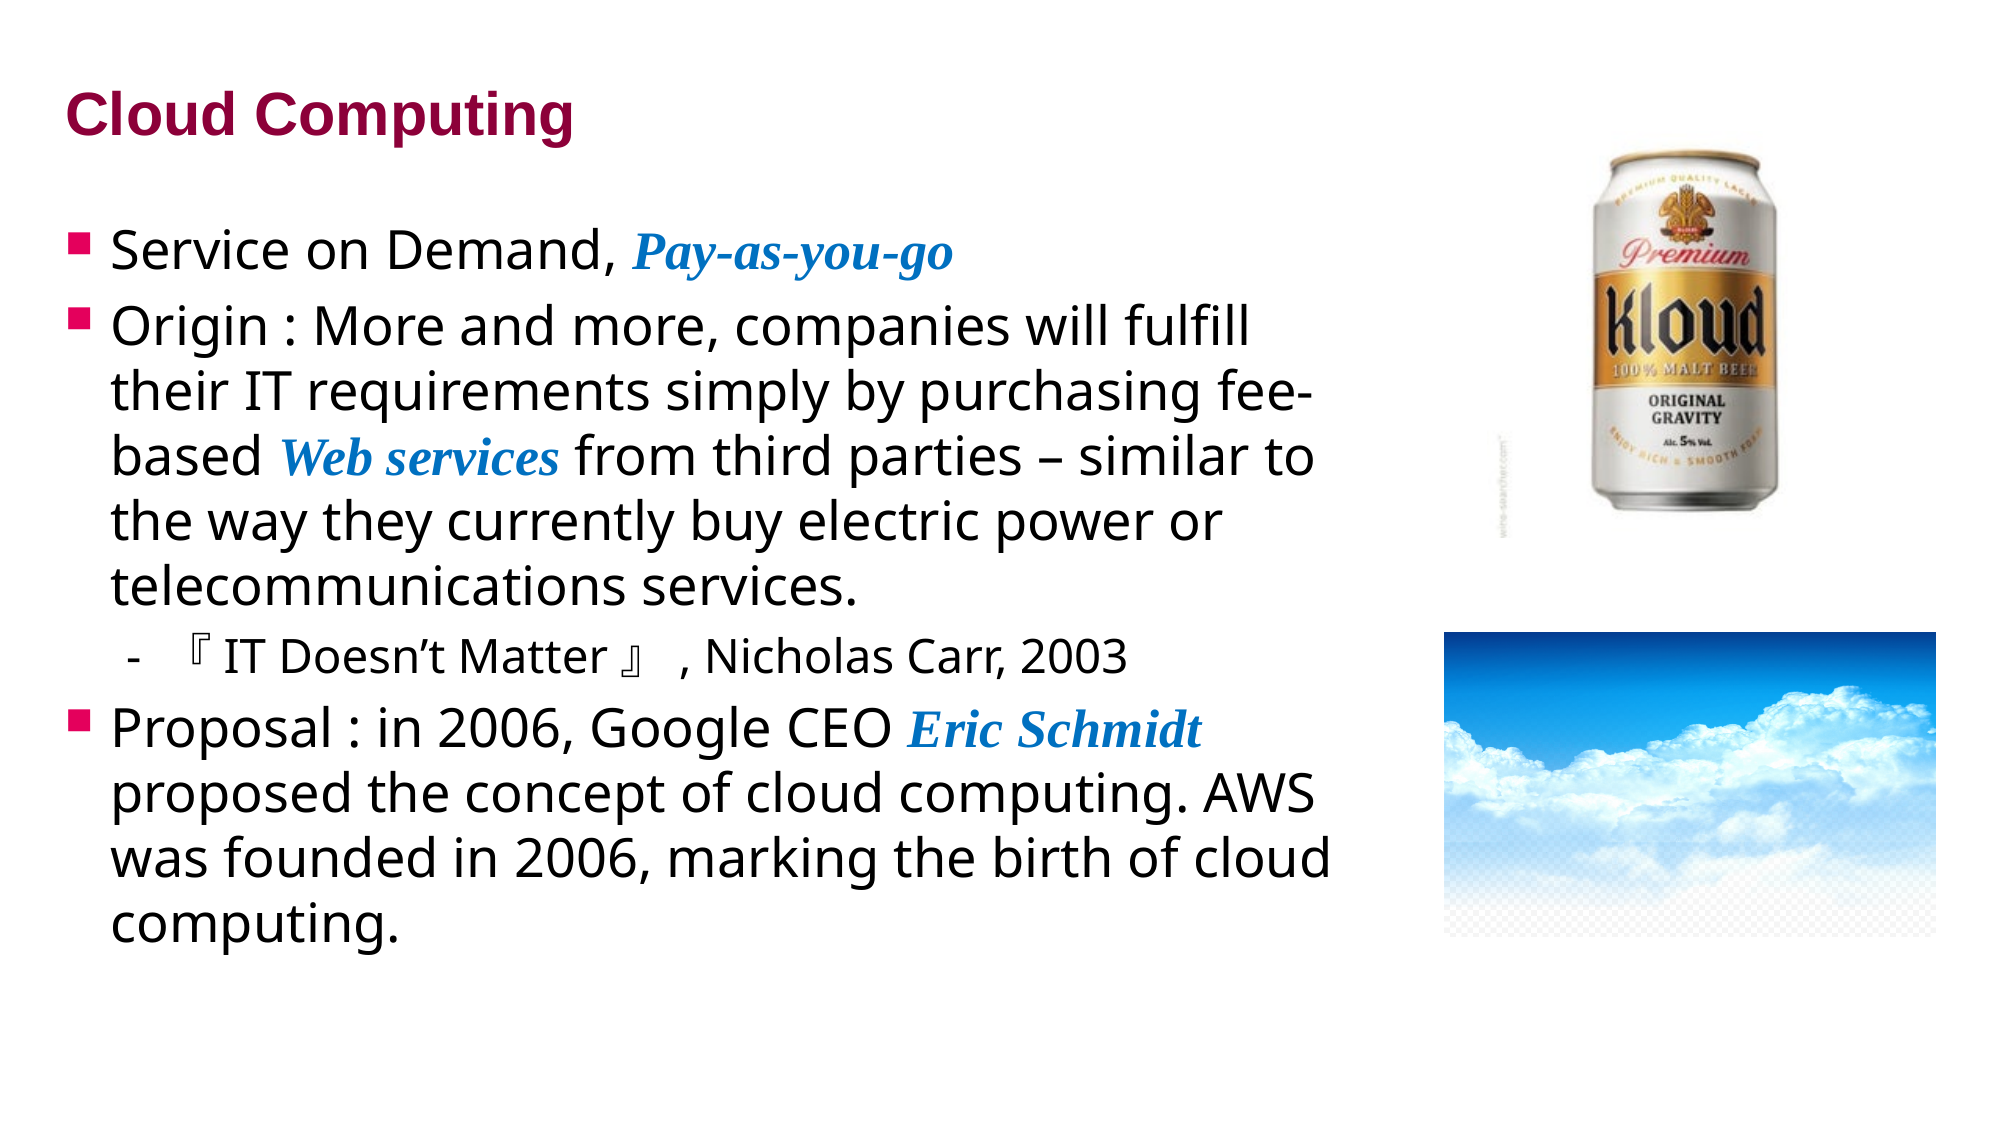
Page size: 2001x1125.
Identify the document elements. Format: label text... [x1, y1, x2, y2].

picture [1486, 131, 1894, 539]
list Service on Demand, Pay-as-you-go Origin : More and more, companies will fulfill their IT requirements simply by purchasing fee-based Web services from third parties – similar to the way they currently buy electric power or telecommunications services. - 『IT Doesn’t Matter』, Nicholas Carr, 2003 Proposal : in 2006, Google CEO Eric Schmidt proposed the concept of cloud computing. AWS was founded in 2006, marking the birth of cloud computing. [49, 207, 1399, 1001]
picture [1444, 631, 1936, 937]
title Cloud Computing [49, 37, 1934, 185]
